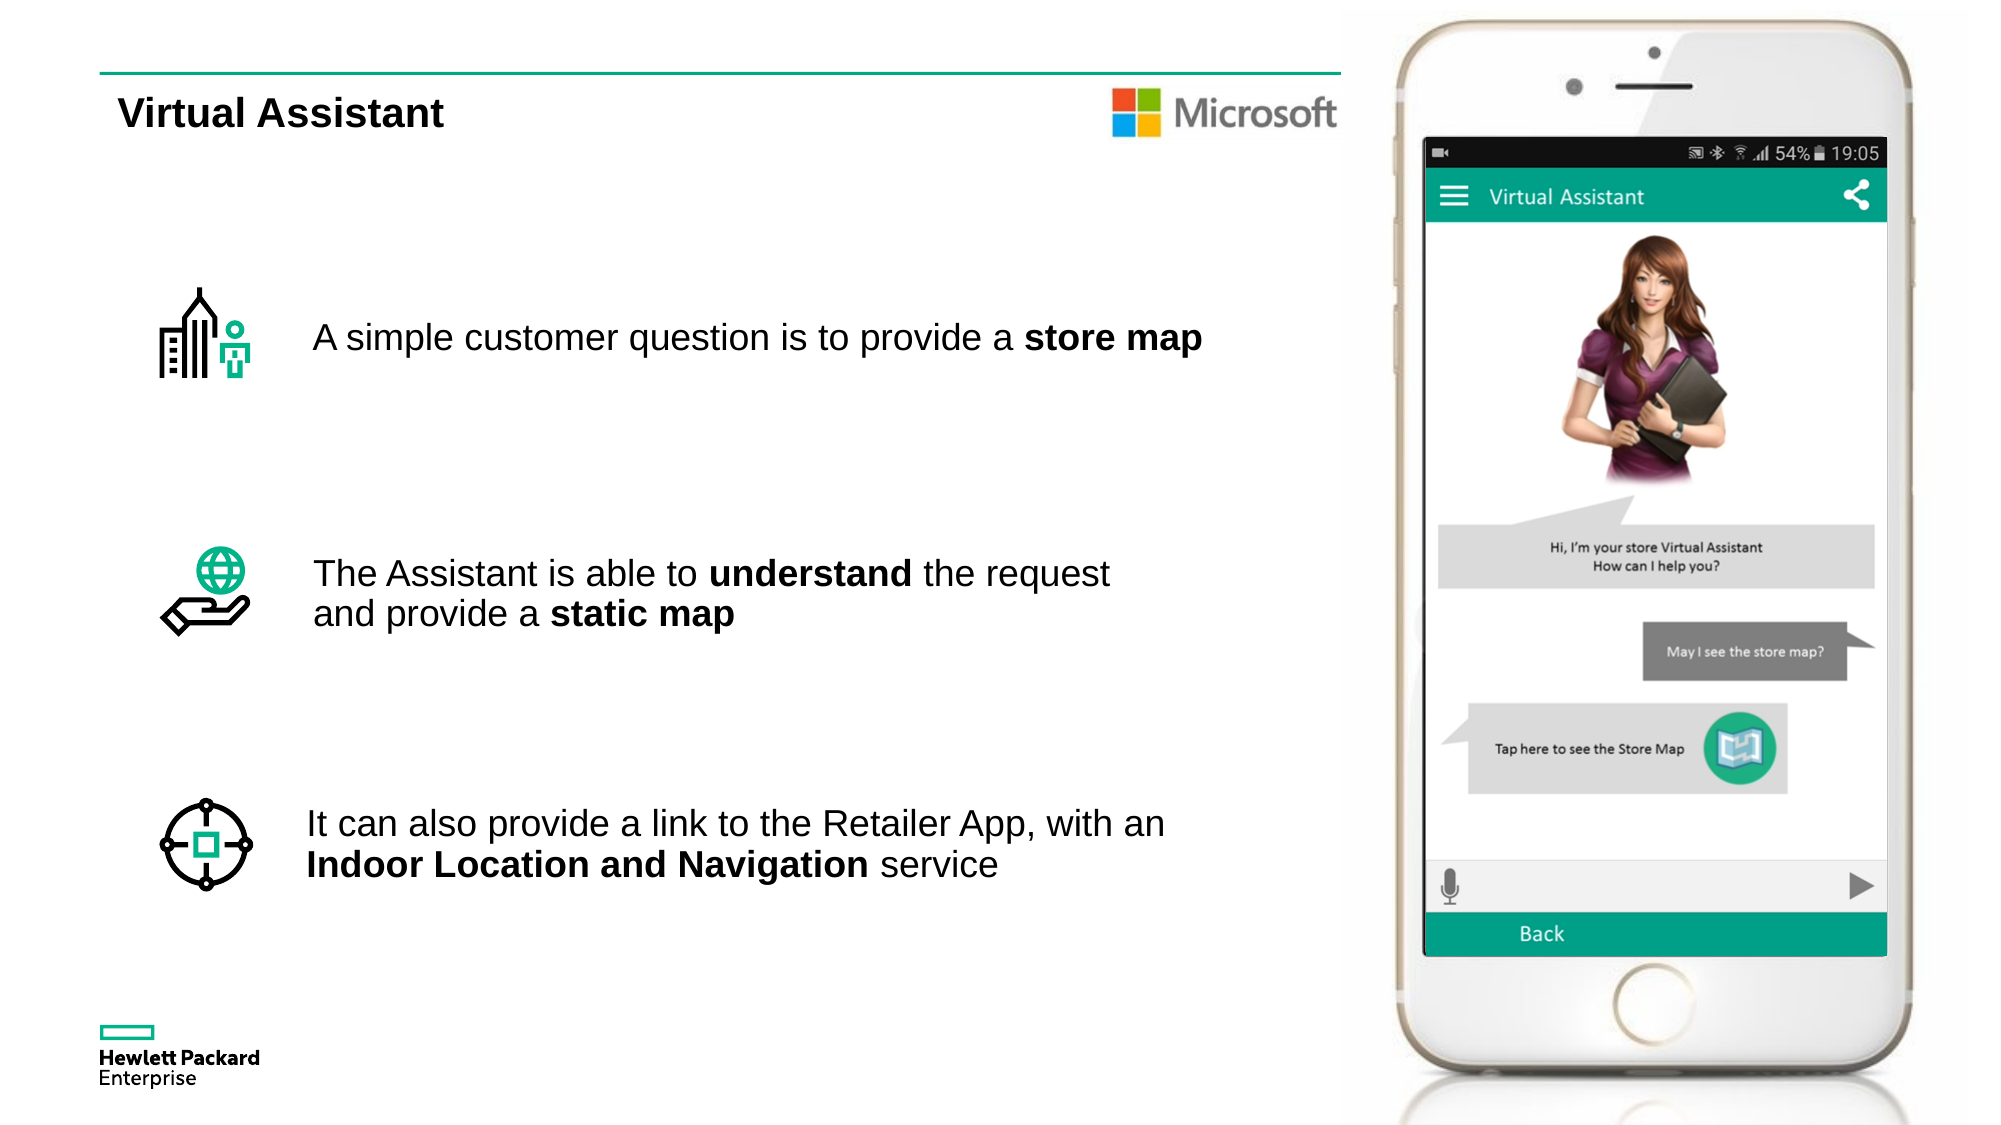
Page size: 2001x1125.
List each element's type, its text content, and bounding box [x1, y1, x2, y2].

title Virtual Assistant [102, 77, 533, 151]
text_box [159, 797, 1231, 892]
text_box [159, 546, 1164, 637]
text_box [159, 287, 1309, 378]
picture [1107, 10, 1969, 1125]
